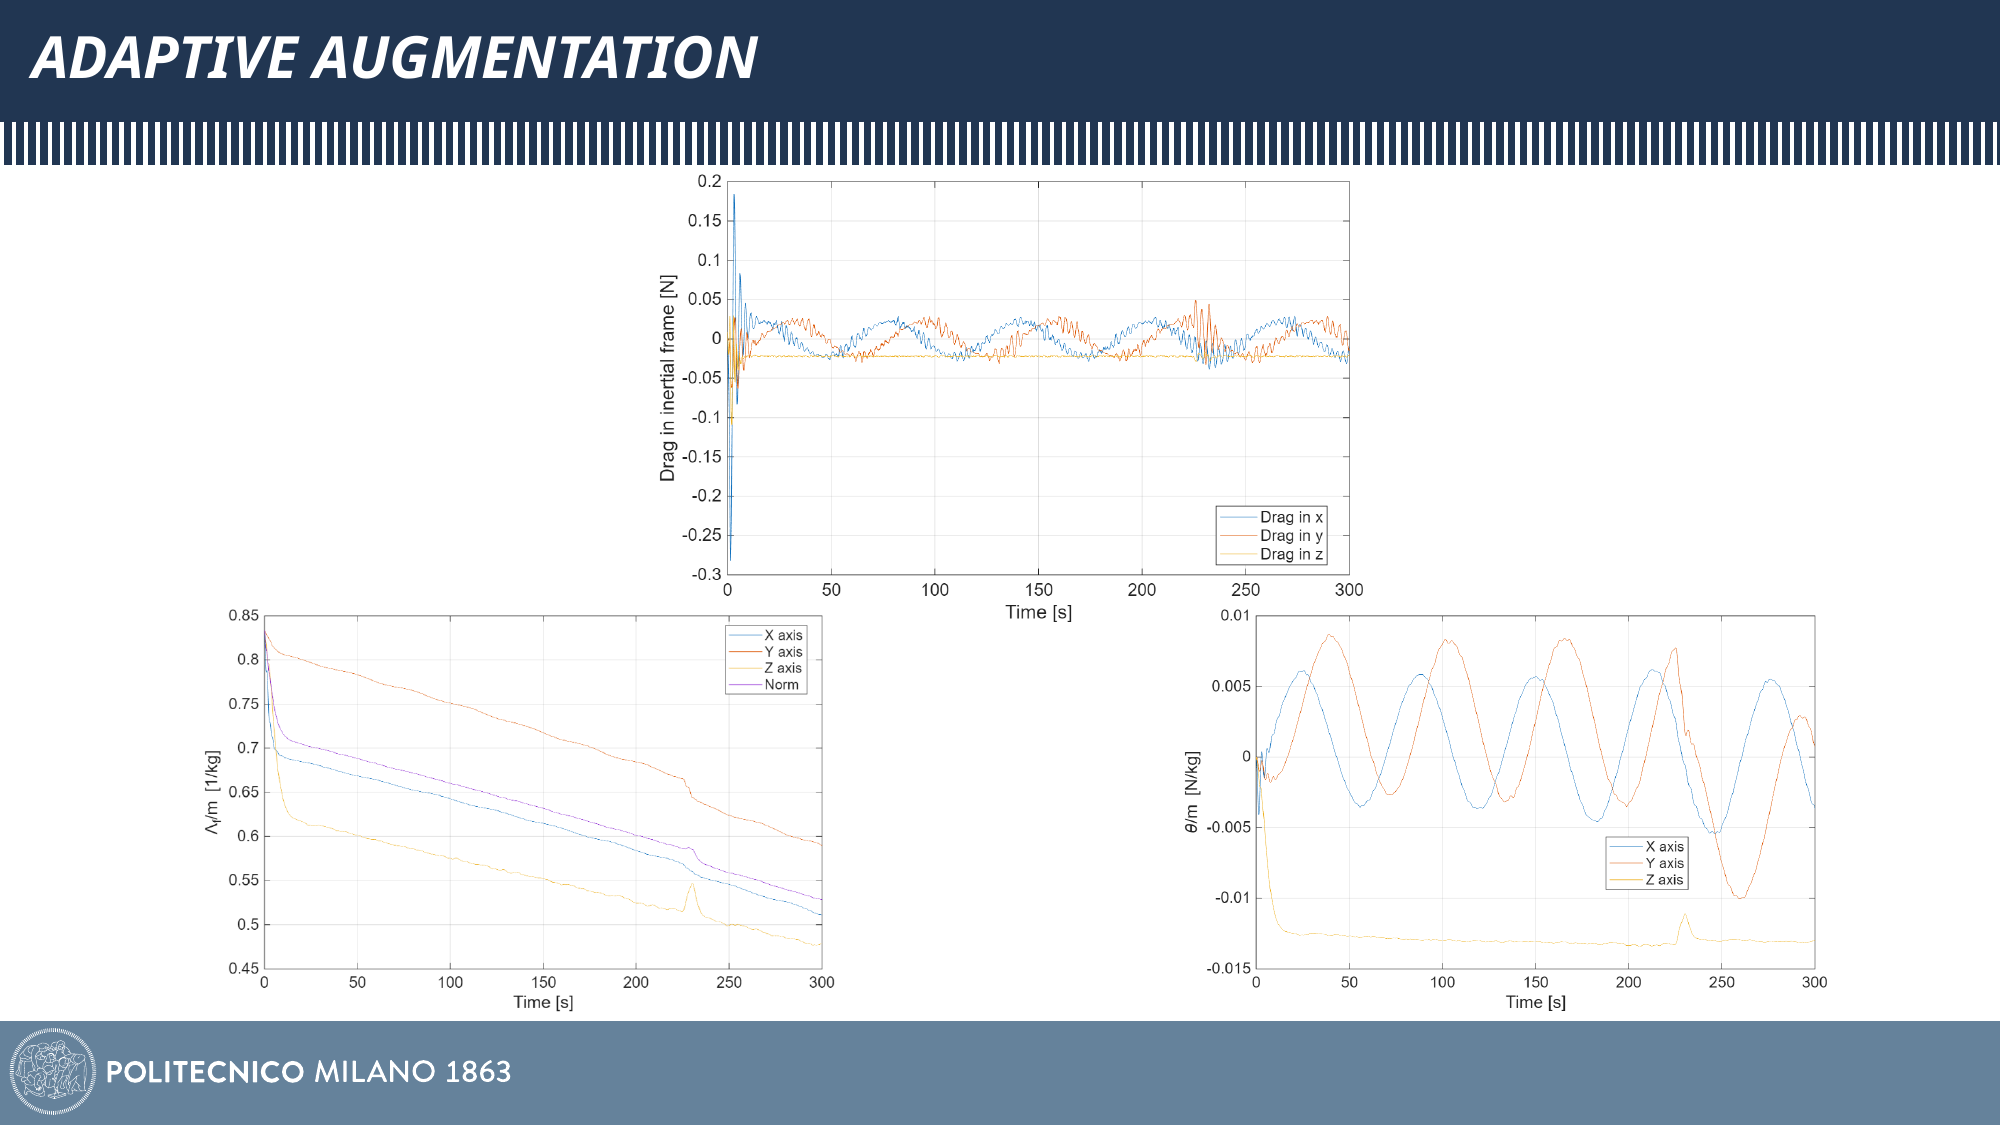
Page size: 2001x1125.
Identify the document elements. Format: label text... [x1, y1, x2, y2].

picture [202, 173, 1828, 1012]
title ADAPTIVE AUGMENTATION [17, 14, 1161, 104]
